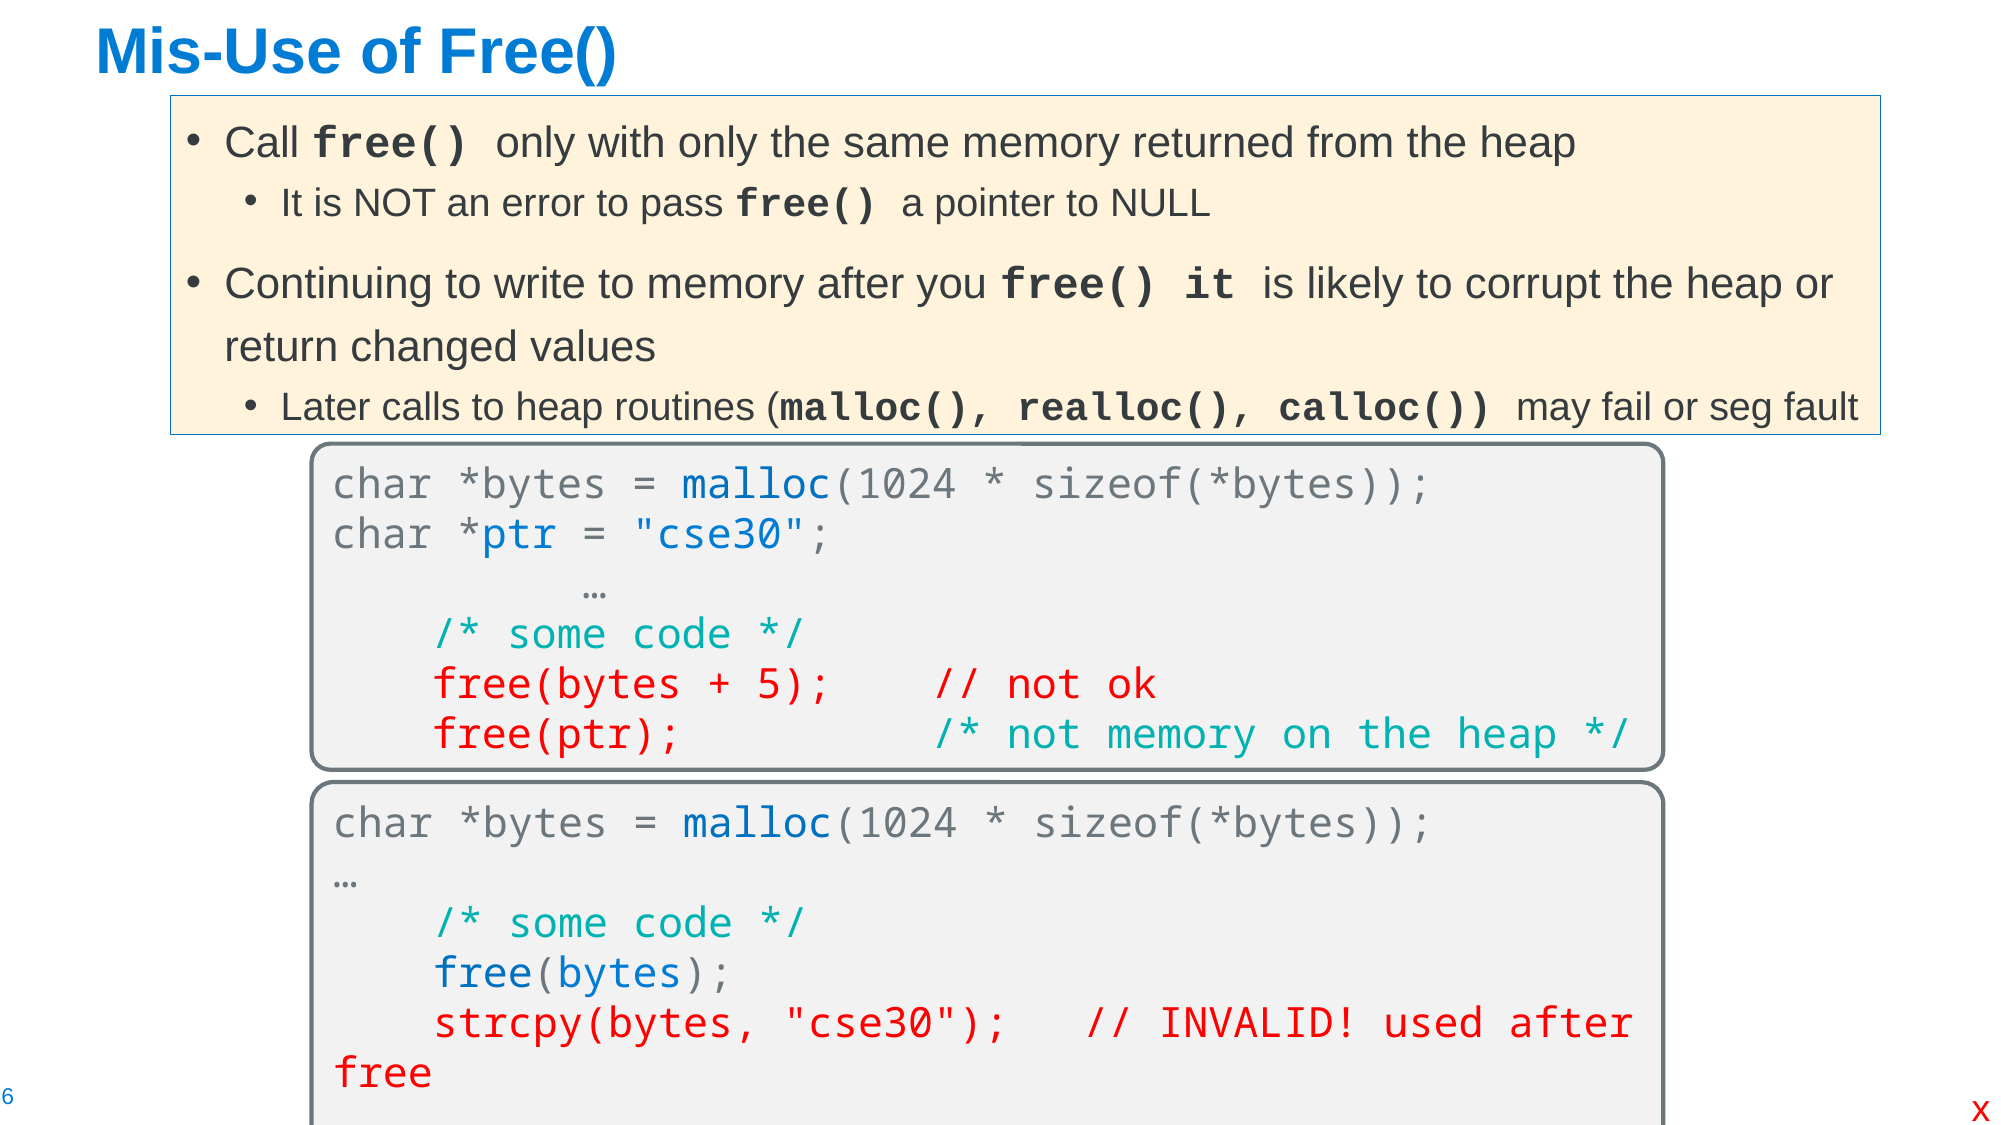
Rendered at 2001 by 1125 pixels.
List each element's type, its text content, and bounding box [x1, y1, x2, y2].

text_box char *bytes = malloc(1024 * sizeof(*bytes)); char *ptr = "cse30"; … /* some code */ free(bytes + 5); // not ok free(ptr); /* not memory on the heap */ [311, 443, 1664, 770]
title Mis-Use of Free() [79, 5, 1805, 96]
text_box x [1956, 1076, 2000, 1125]
text_box char *bytes = malloc(1024 * sizeof(*bytes)); … /* some code */ free(bytes); strcpy(bytes, "cse30"); // INVALID! used after free …… [311, 782, 1664, 1125]
list Call free() only with only the same memory returned from the heap It is NOT an error to pass free() a pointer to NULL Continuing to write to memory after you free() it is likely to corrupt the heap or return changed values Later calls to heap routines (malloc(), realloc(), calloc()) may fail or seg fault [170, 95, 1881, 435]
